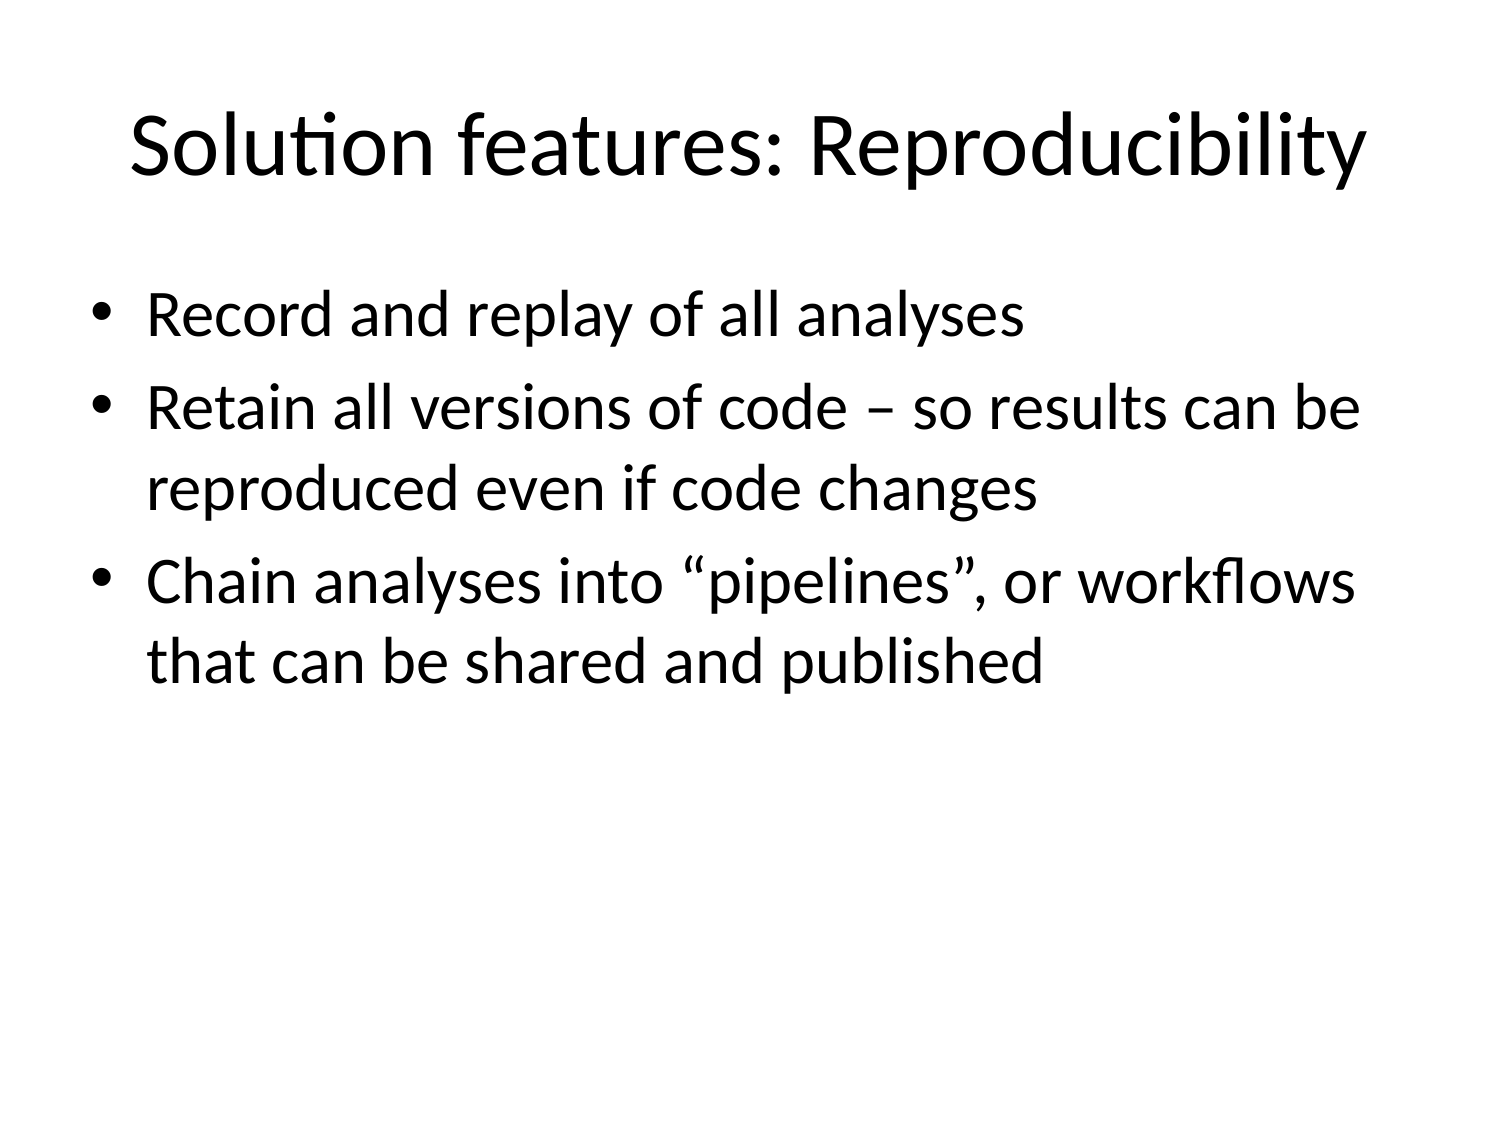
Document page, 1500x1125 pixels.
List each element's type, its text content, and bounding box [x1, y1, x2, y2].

list Record and replay of all analyses Retain all versions of code – so results can be reproduced even if code changes Chain analyses into “pipelines”, or workflows that can be shared and published [75, 262, 1425, 1005]
title Solution features: Reproducibility [75, 45, 1425, 233]
